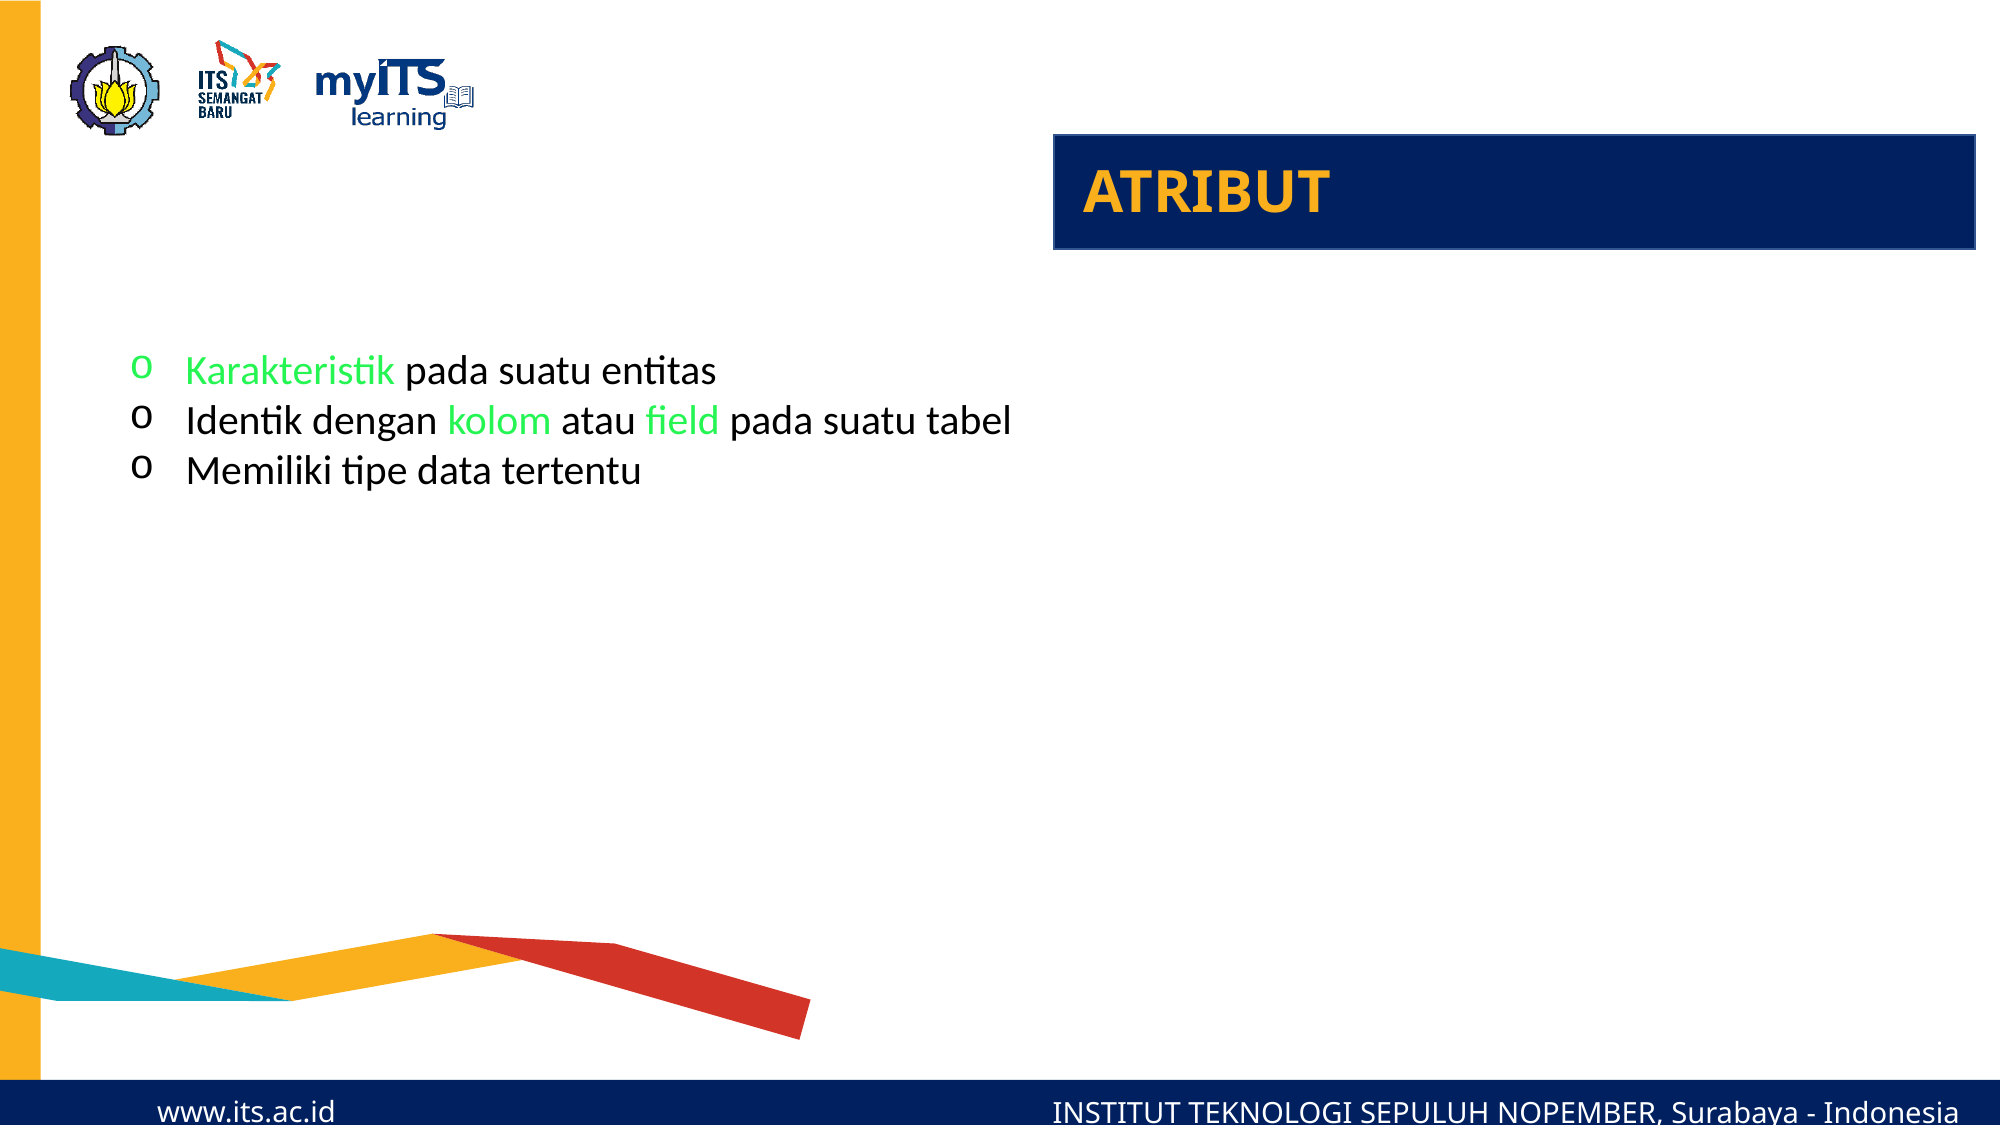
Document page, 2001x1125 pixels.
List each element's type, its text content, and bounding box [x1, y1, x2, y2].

picture [69, 45, 160, 136]
picture [0, 815, 834, 1125]
text_box [1053, 134, 1976, 250]
text_box INSTITUT TEKNOLOGI SEPULUH NOPEMBER, Surabaya - Indonesia [886, 1086, 1976, 1125]
picture [188, 27, 500, 148]
text_box Karakteristik pada suatu entitas Identik dengan kolom atau field pada suatu tabel Memiliki tipe data tertentu [114, 335, 1471, 551]
text_box ATRIBUT [1068, 147, 1976, 232]
text_box [0, 0, 42, 815]
text_box [834, 1079, 2000, 1125]
